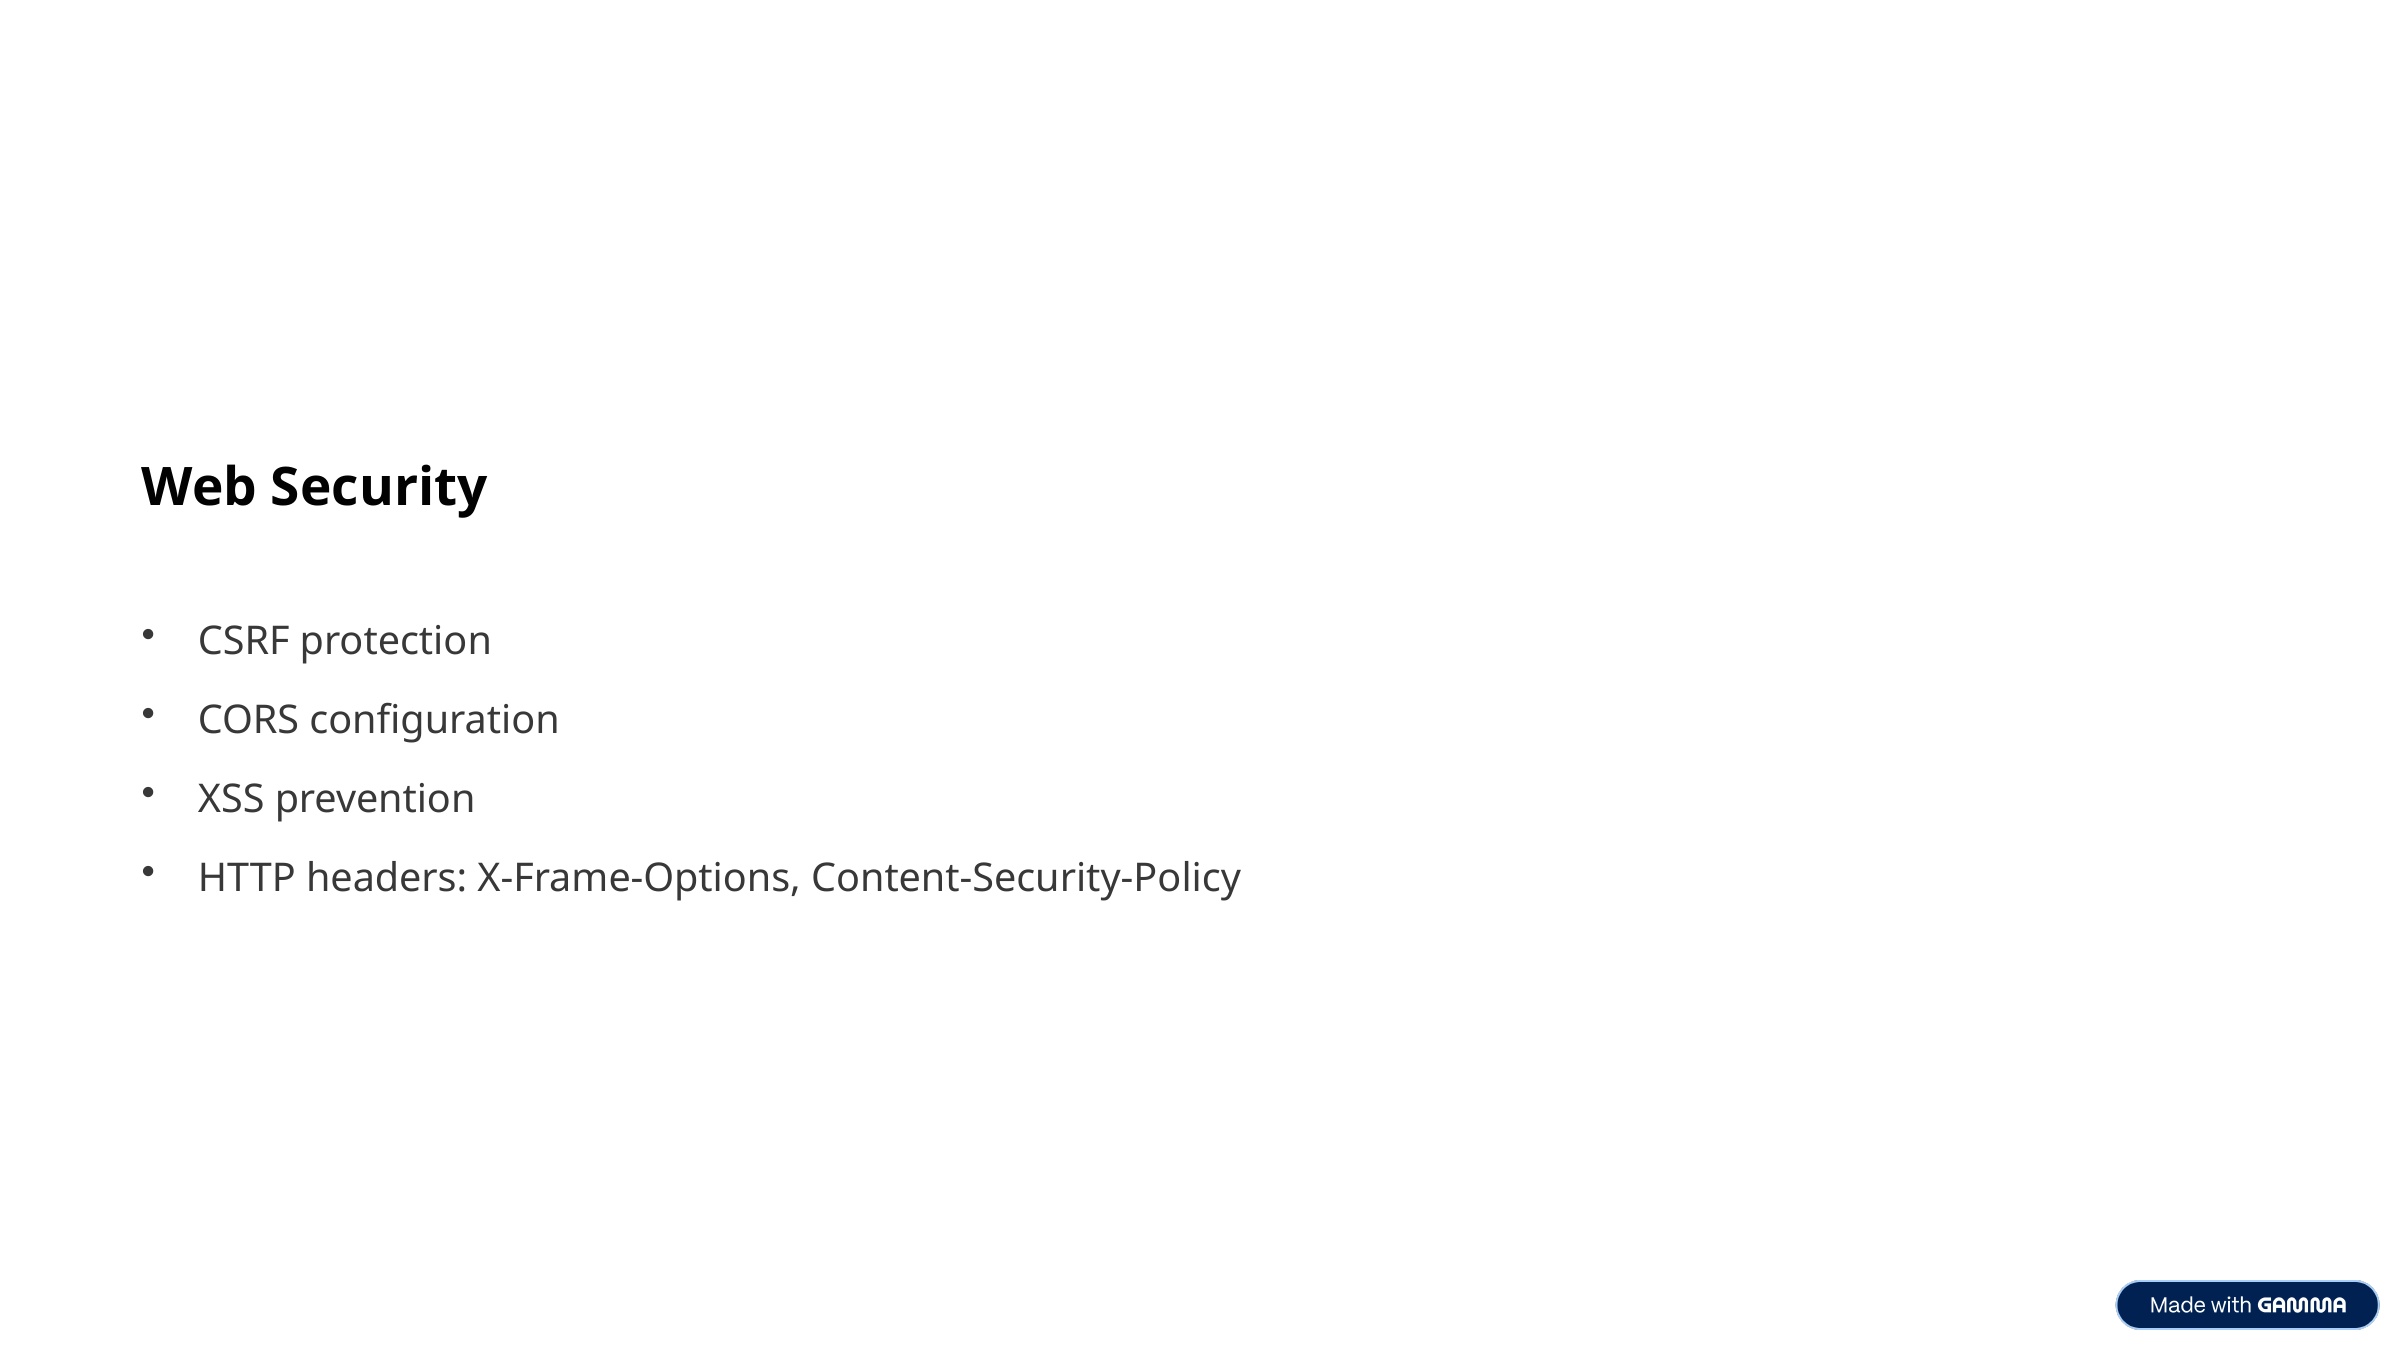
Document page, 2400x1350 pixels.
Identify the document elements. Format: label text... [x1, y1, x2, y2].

text_box Web Security [141, 450, 674, 517]
text_box CSRF protection [141, 597, 2259, 663]
text_box XSS prevention [141, 755, 2259, 821]
text_box HTTP headers: X-Frame-Options, Content-Security-Policy [141, 834, 2259, 900]
picture [2106, 1271, 2389, 1339]
text_box CORS configuration [141, 676, 2259, 742]
